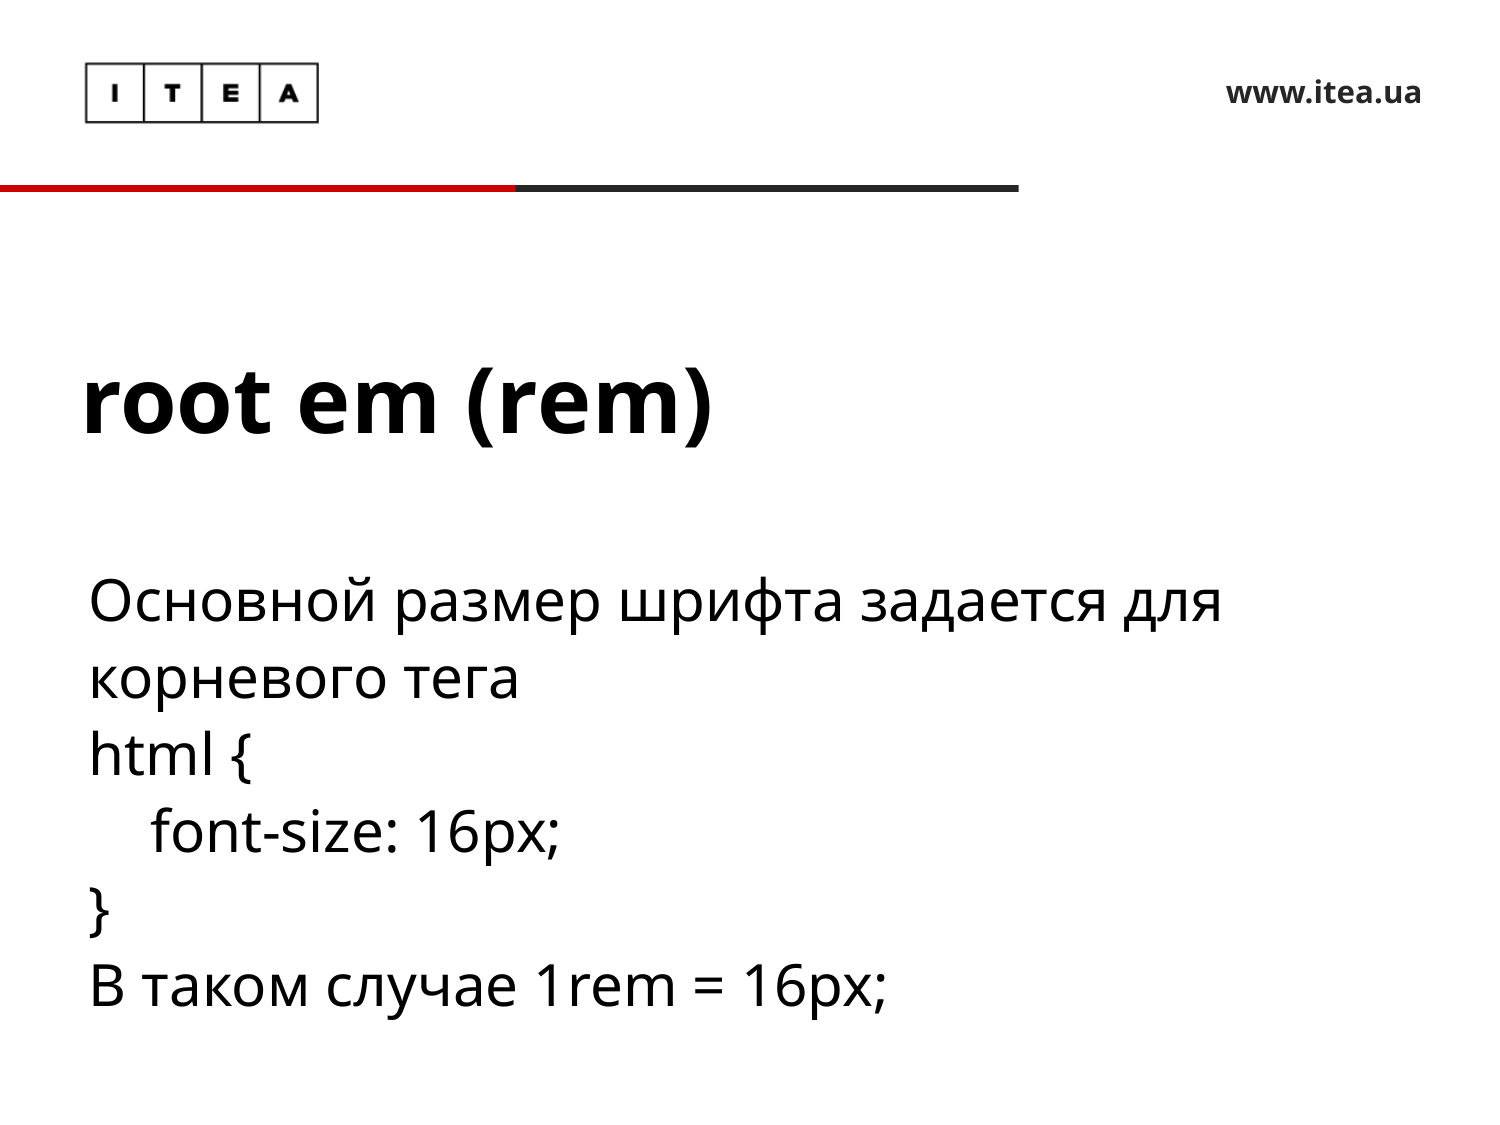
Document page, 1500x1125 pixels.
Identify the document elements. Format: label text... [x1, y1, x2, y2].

text_box [516, 185, 1019, 192]
text_box www.itea.ua [1172, 66, 1477, 115]
title root em (rem) [65, 323, 1425, 421]
text_box [0, 185, 516, 192]
list Основной размер шрифта задается для корневого тега html { font-size: 16px; } В таком случае 1rem = 16px; [74, 549, 1416, 1036]
picture [57, 49, 344, 133]
